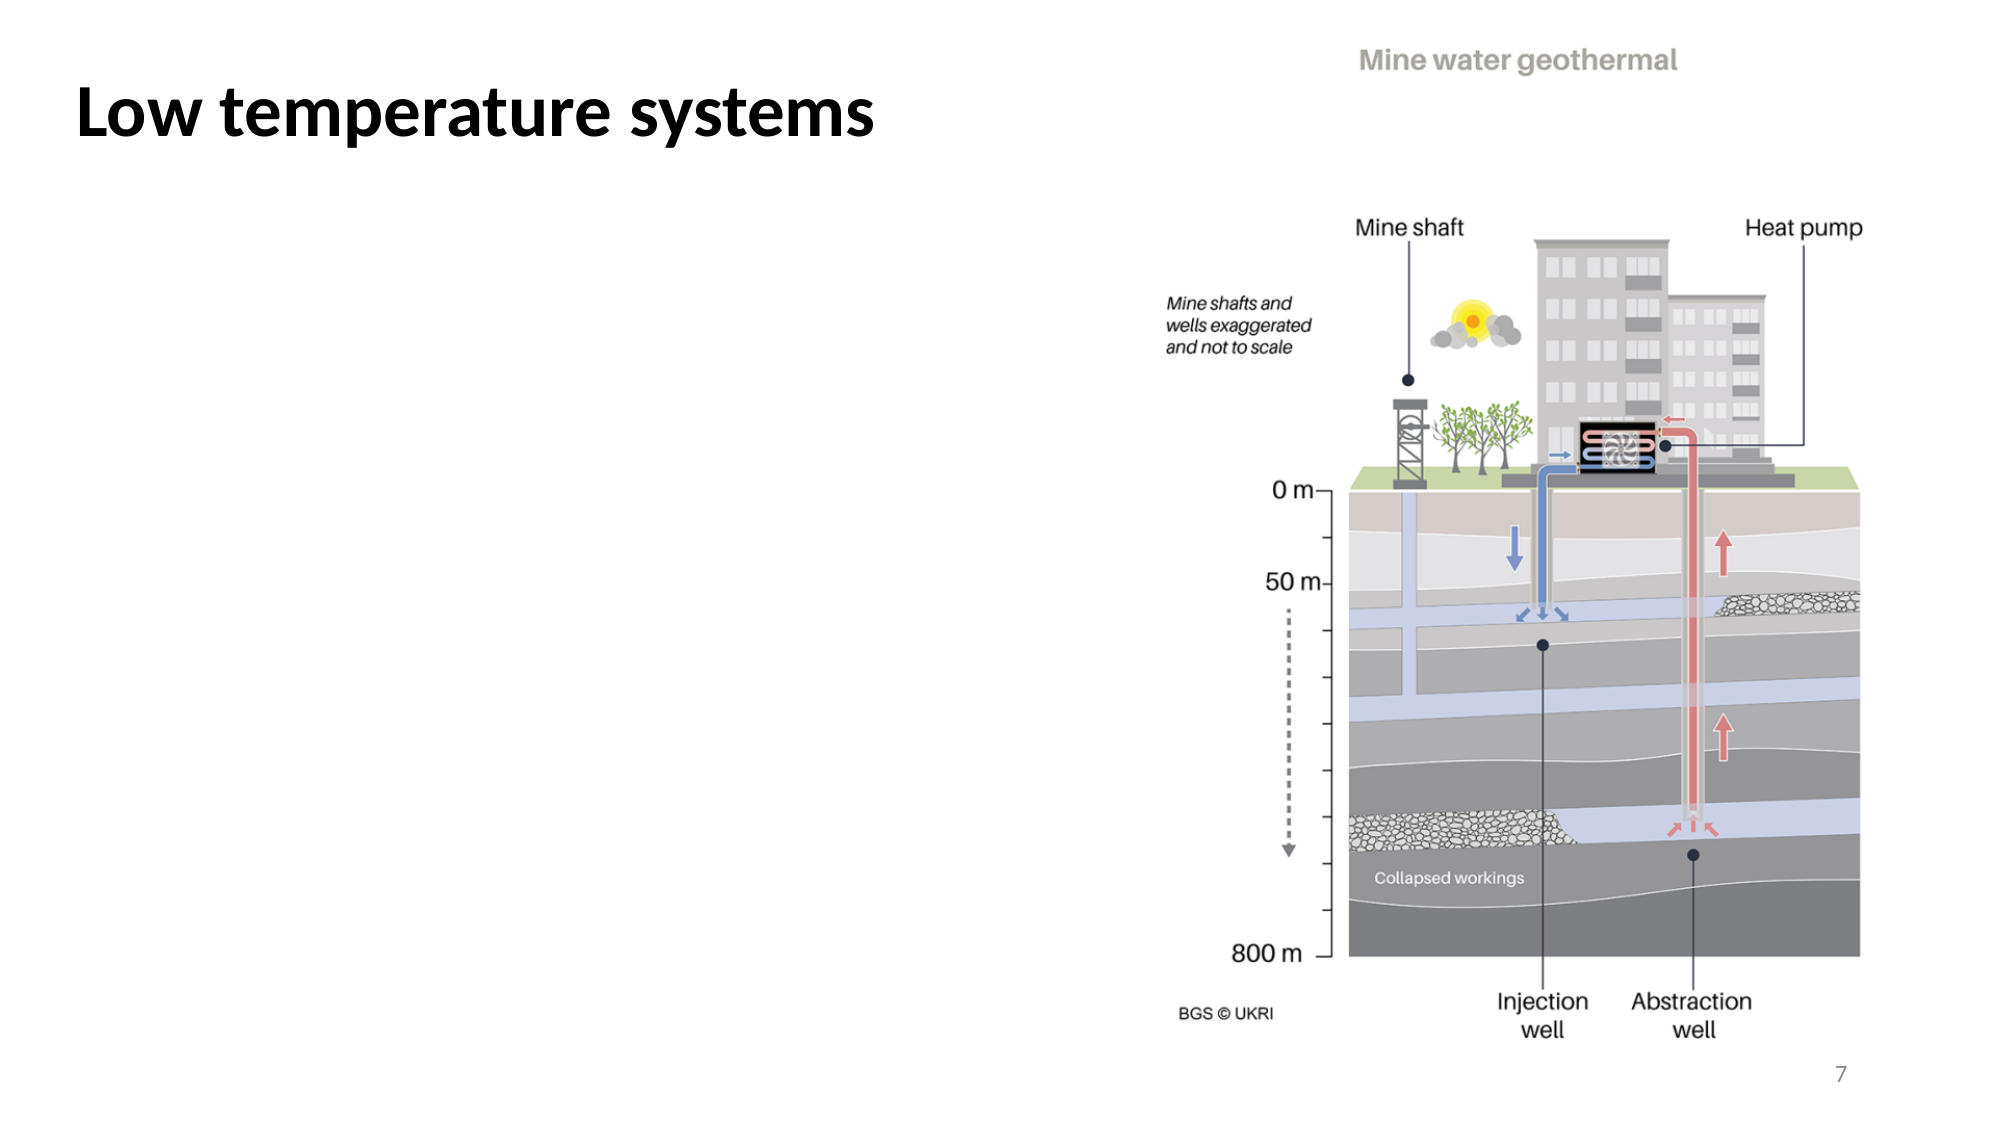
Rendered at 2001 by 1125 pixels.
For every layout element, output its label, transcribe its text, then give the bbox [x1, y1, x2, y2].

text_box Low temperature systems [61, 54, 1087, 159]
picture [1166, 45, 1863, 1043]
slide_number 7 [1412, 1043, 1863, 1103]
